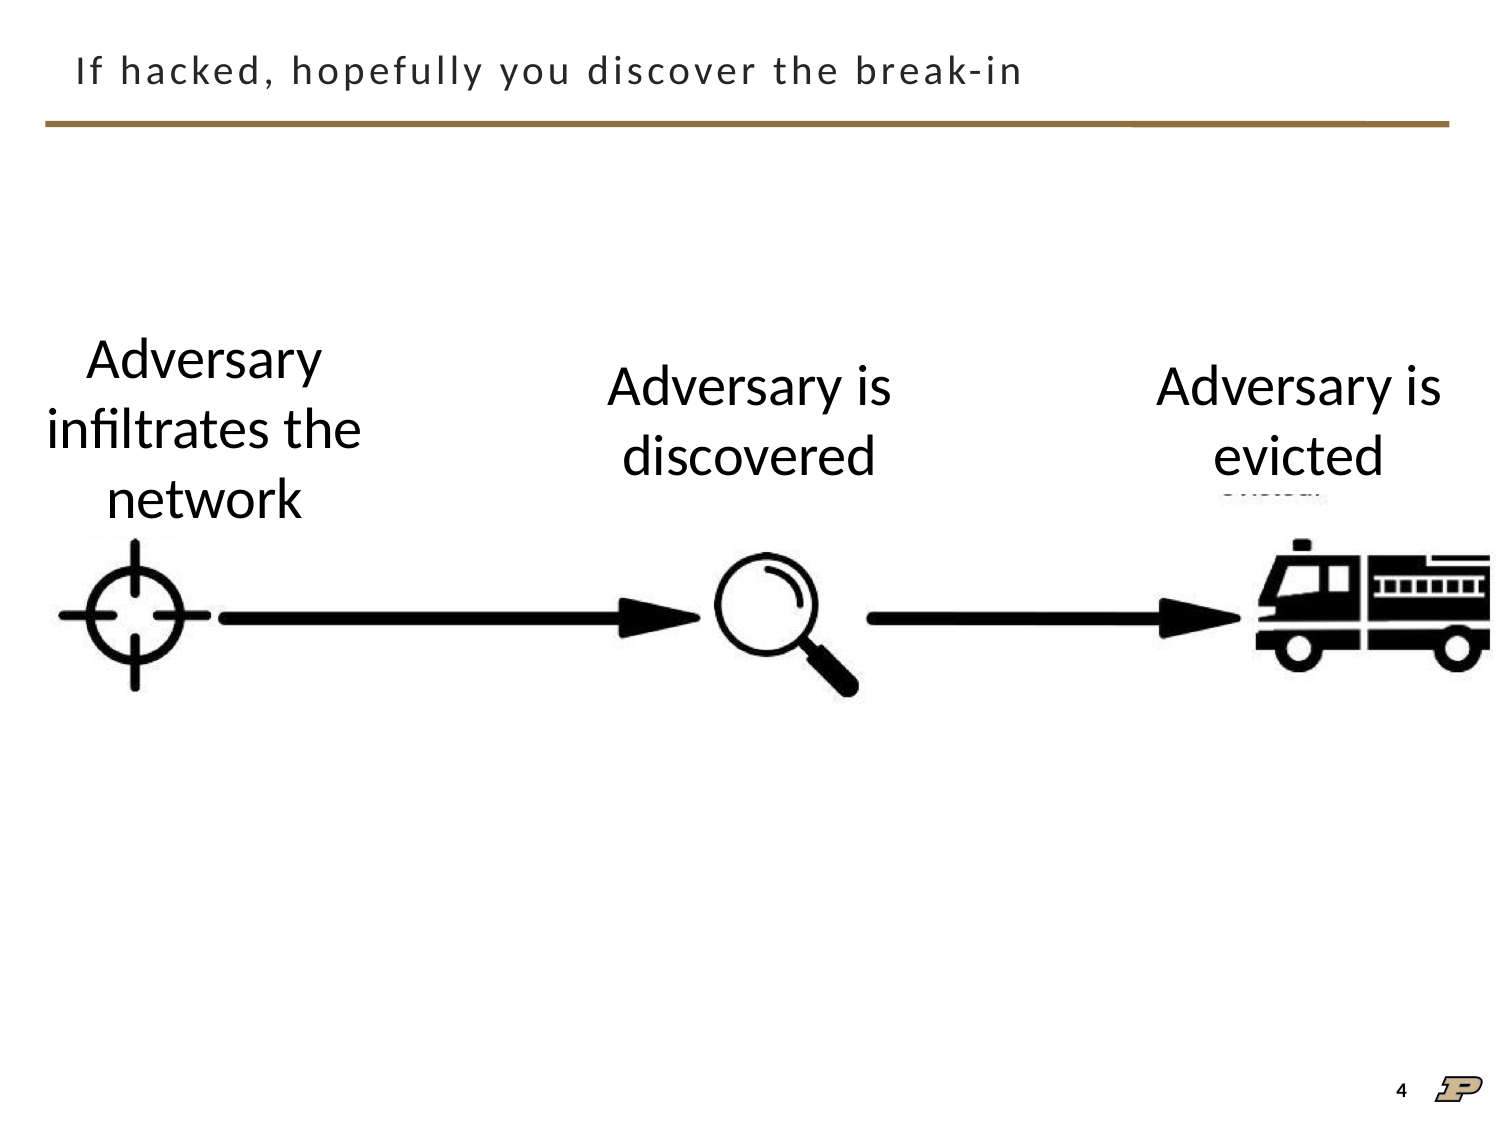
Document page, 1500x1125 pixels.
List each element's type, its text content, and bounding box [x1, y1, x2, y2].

picture [45, 418, 1497, 707]
text_box Adversary is discovered [529, 339, 971, 418]
text_box Adversary is evicted [1078, 339, 1500, 495]
text_box Adversary infiltrates the network [0, 312, 426, 538]
picture [1434, 1076, 1483, 1102]
slide_number 4 [1371, 1059, 1432, 1120]
title If hacked, hopefully you discover the break-in [43, 17, 1368, 127]
